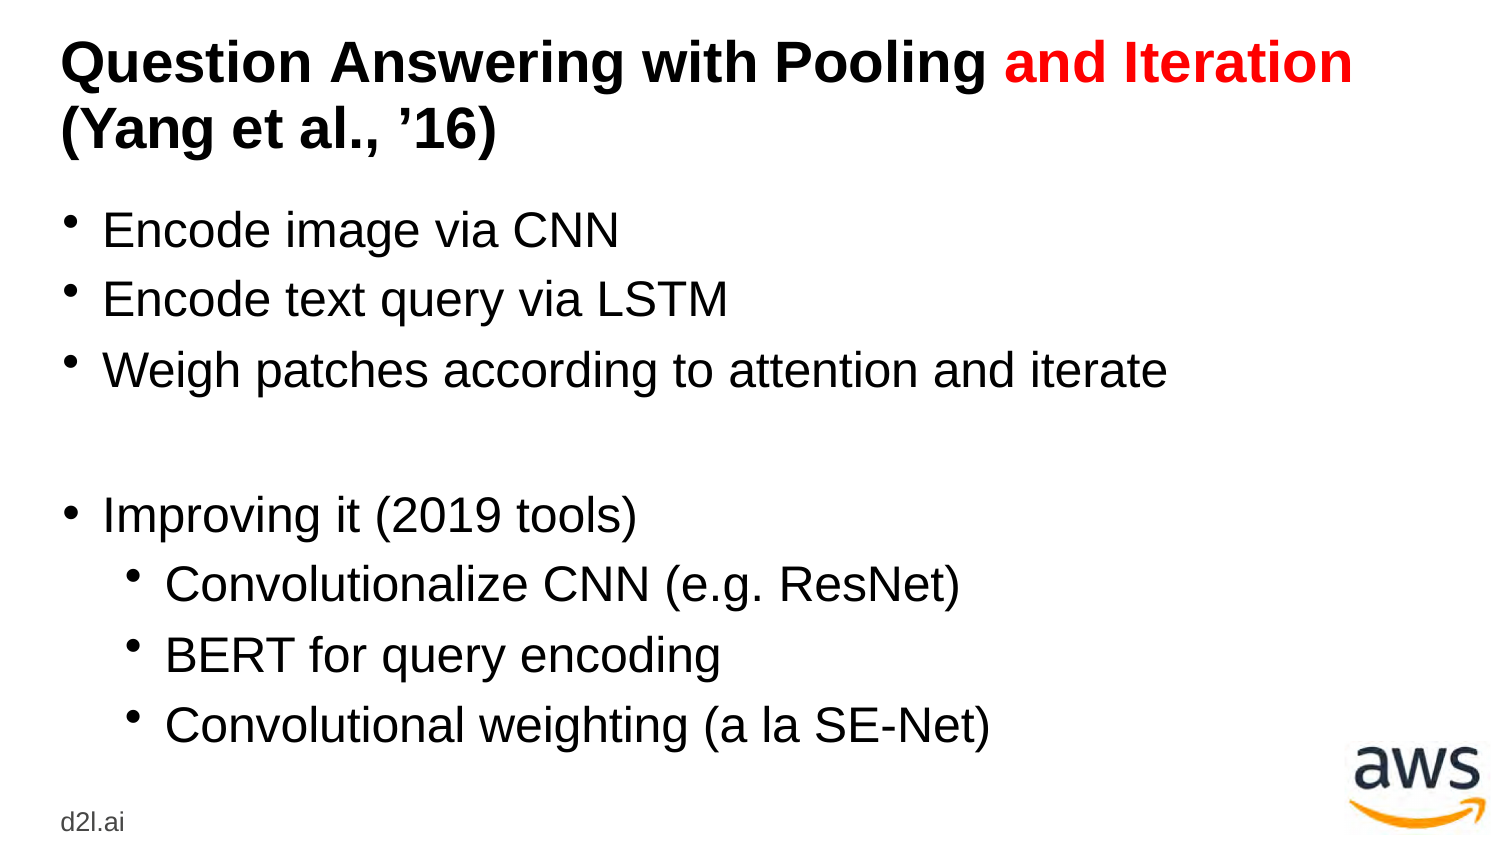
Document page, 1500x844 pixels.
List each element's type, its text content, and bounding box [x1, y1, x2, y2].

text_box Encode image via CNN Encode text query via LSTM Weigh patches according to attention and iterate Improving it (2019 tools) Convolutionalize CNN (e.g. ResNet) BERT for query encoding Convolutional weighting (a la SE-Net) [60, 187, 1176, 753]
text_box d2l.ai [58, 802, 128, 837]
picture [1344, 741, 1491, 835]
title Question Answering with Pooling and Iteration (Yang et al., ’16) [28, 19, 1471, 168]
